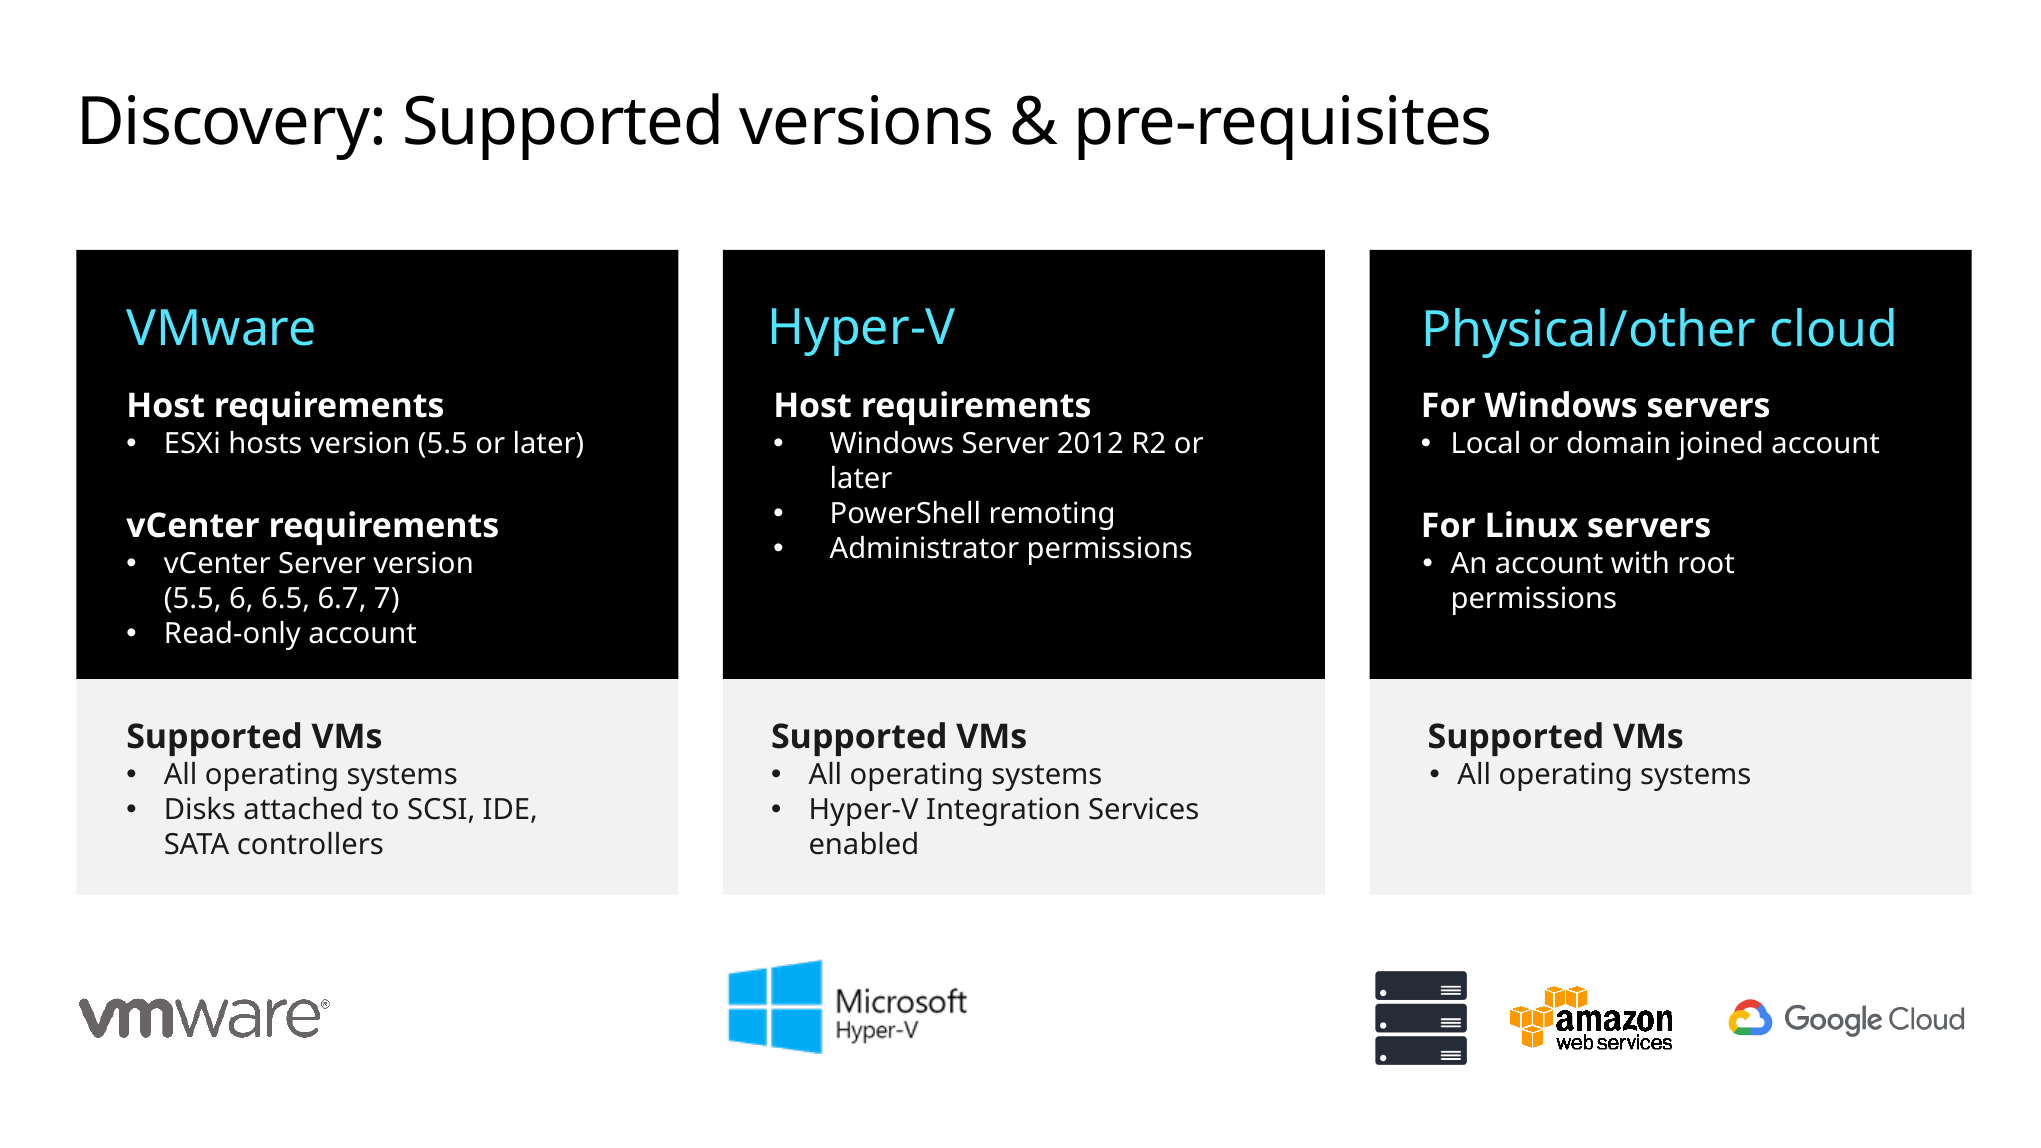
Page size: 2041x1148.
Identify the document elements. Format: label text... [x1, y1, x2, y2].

text_box VMware [111, 288, 389, 363]
picture [722, 950, 988, 1065]
text_box vCenter requirements vCenter Server version (5.5, 6, 6.5, 6.7, 7) Read-only account [111, 496, 574, 657]
text_box Supported VMs All operating systems Hyper-V Integration Services enabled [756, 707, 1219, 868]
title Discovery: Supported versions & pre-requisites [76, 72, 1968, 209]
text_box [1369, 249, 1972, 678]
text_box Host requirements ESXi hosts version (5.5 or later) [111, 376, 634, 467]
text_box Physical/other cloud [1406, 288, 1931, 364]
text_box Host requirements Windows Server 2012 R2 or later PowerShell remoting Administrator permissions [758, 376, 1275, 572]
text_box For Windows servers Local or domain joined account [1406, 376, 1922, 467]
text_box For Linux servers An account with root permissions [1406, 496, 1869, 622]
picture [1727, 999, 1968, 1037]
text_box Hyper-V [753, 286, 1022, 362]
text_box Supported VMs All operating systems Disks attached to SCSI, IDE, SATA controllers [111, 707, 574, 914]
text_box [76, 249, 679, 678]
text_box [722, 678, 1326, 895]
text_box [76, 678, 679, 895]
text_box [1369, 678, 1972, 895]
picture [76, 996, 330, 1039]
picture [1374, 971, 1468, 1065]
text_box [722, 249, 1326, 678]
picture [1510, 986, 1672, 1050]
text_box Supported VMs All operating systems [1413, 707, 1876, 798]
